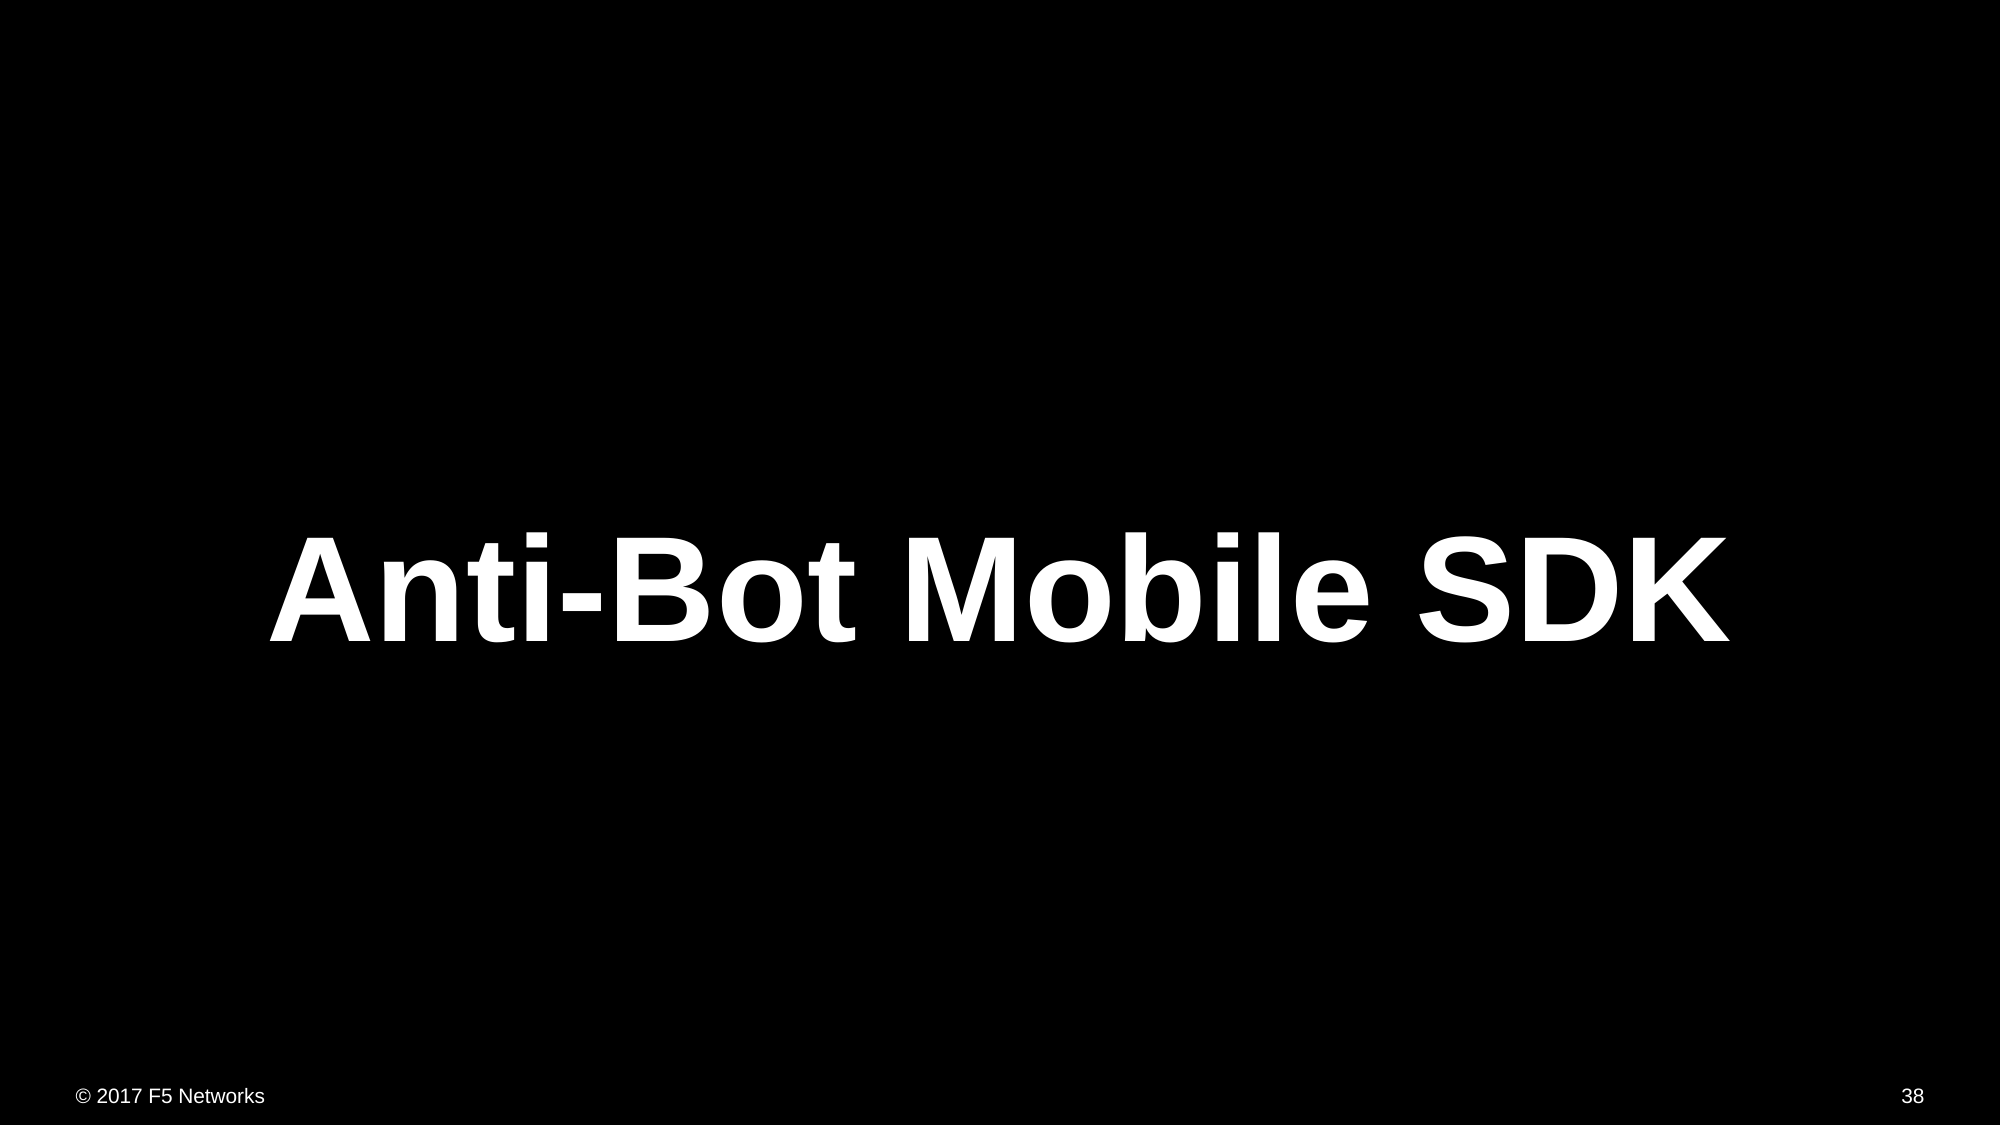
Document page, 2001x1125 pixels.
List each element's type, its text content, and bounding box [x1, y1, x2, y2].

slide_number 38 [1500, 1065, 1950, 1125]
footer © 2017 F5 Networks [50, 1065, 725, 1125]
list Anti-Bot Mobile SDK [50, 200, 1950, 1050]
